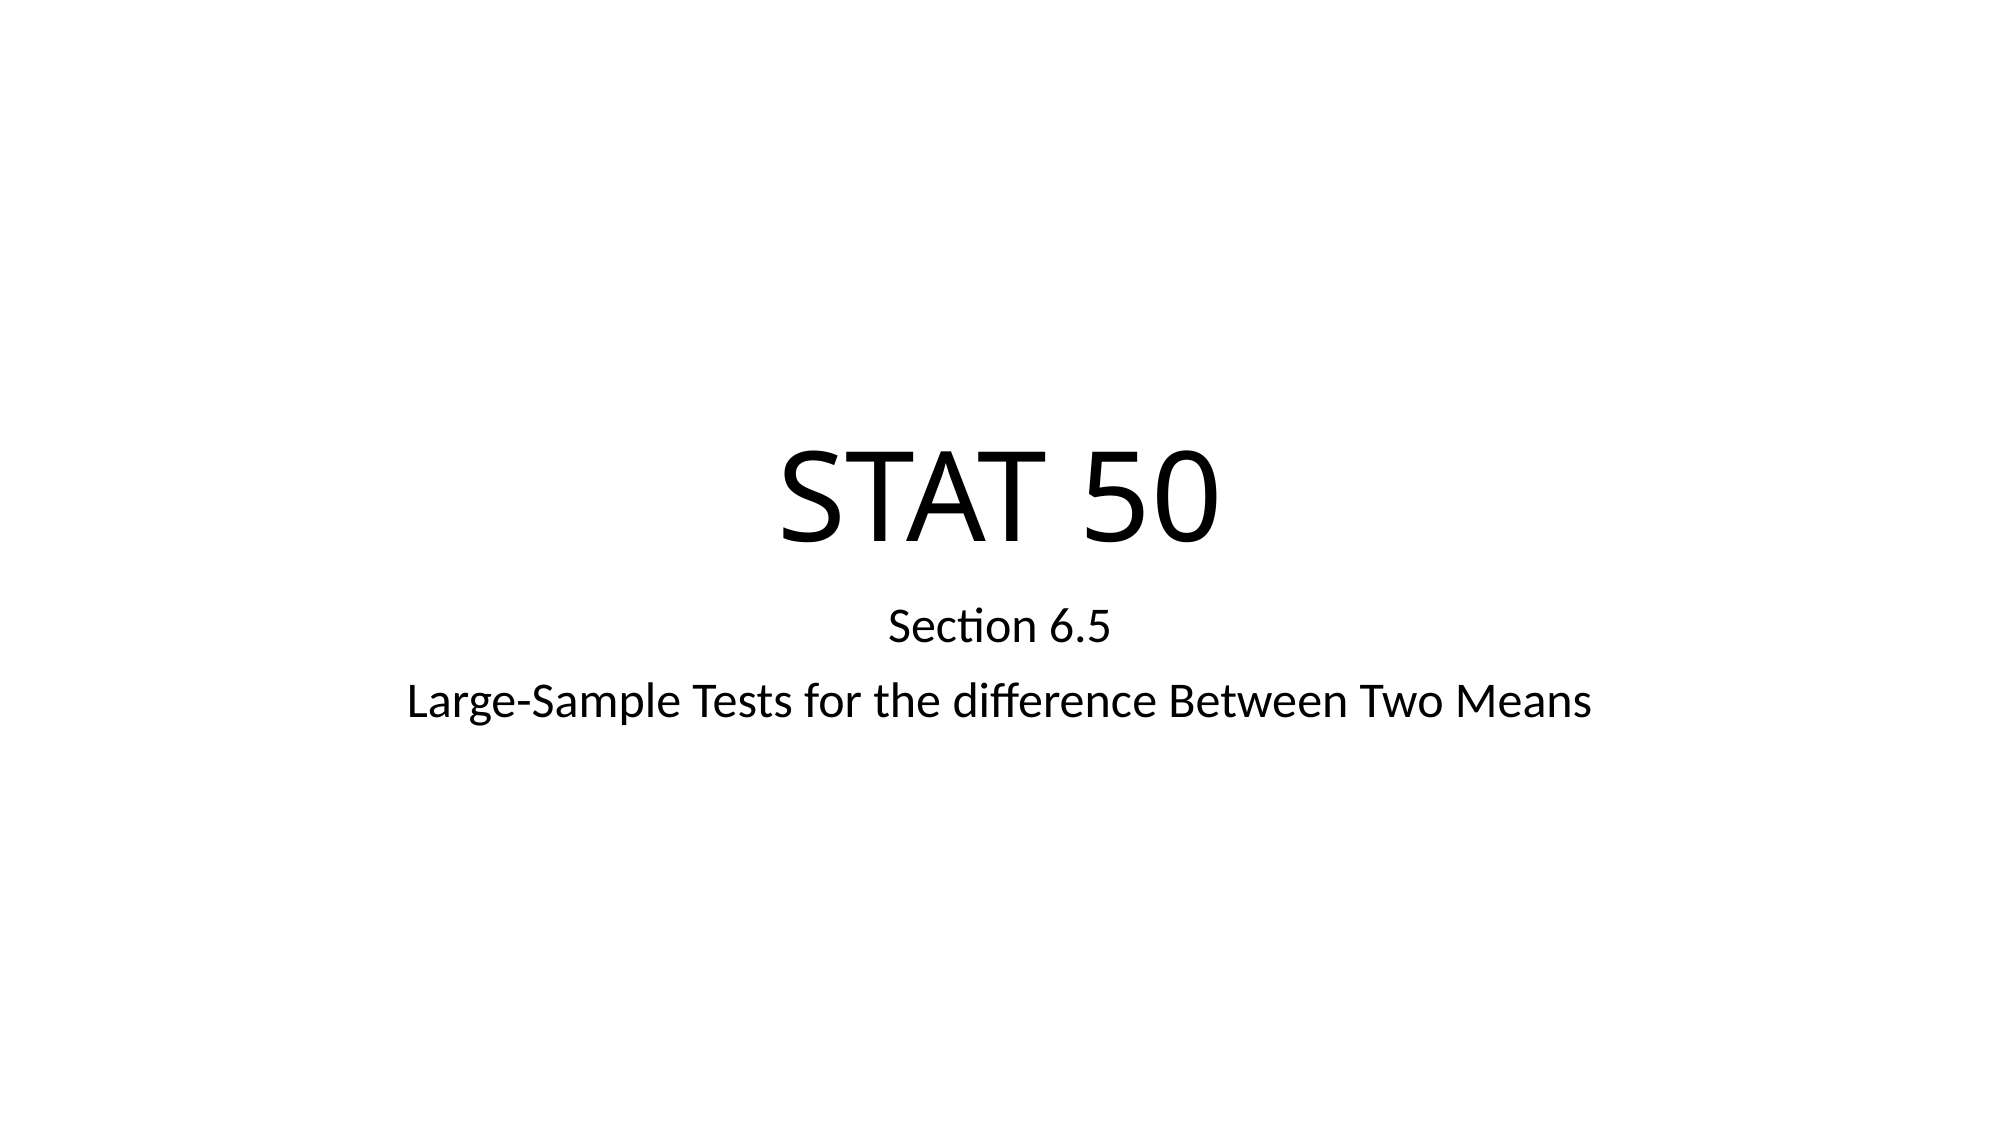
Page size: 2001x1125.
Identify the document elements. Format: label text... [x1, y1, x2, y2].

subtitle Section 6.5 Large-Sample Tests for the difference Between Two Means [249, 591, 1750, 864]
title STAT 50 [249, 184, 1750, 576]
